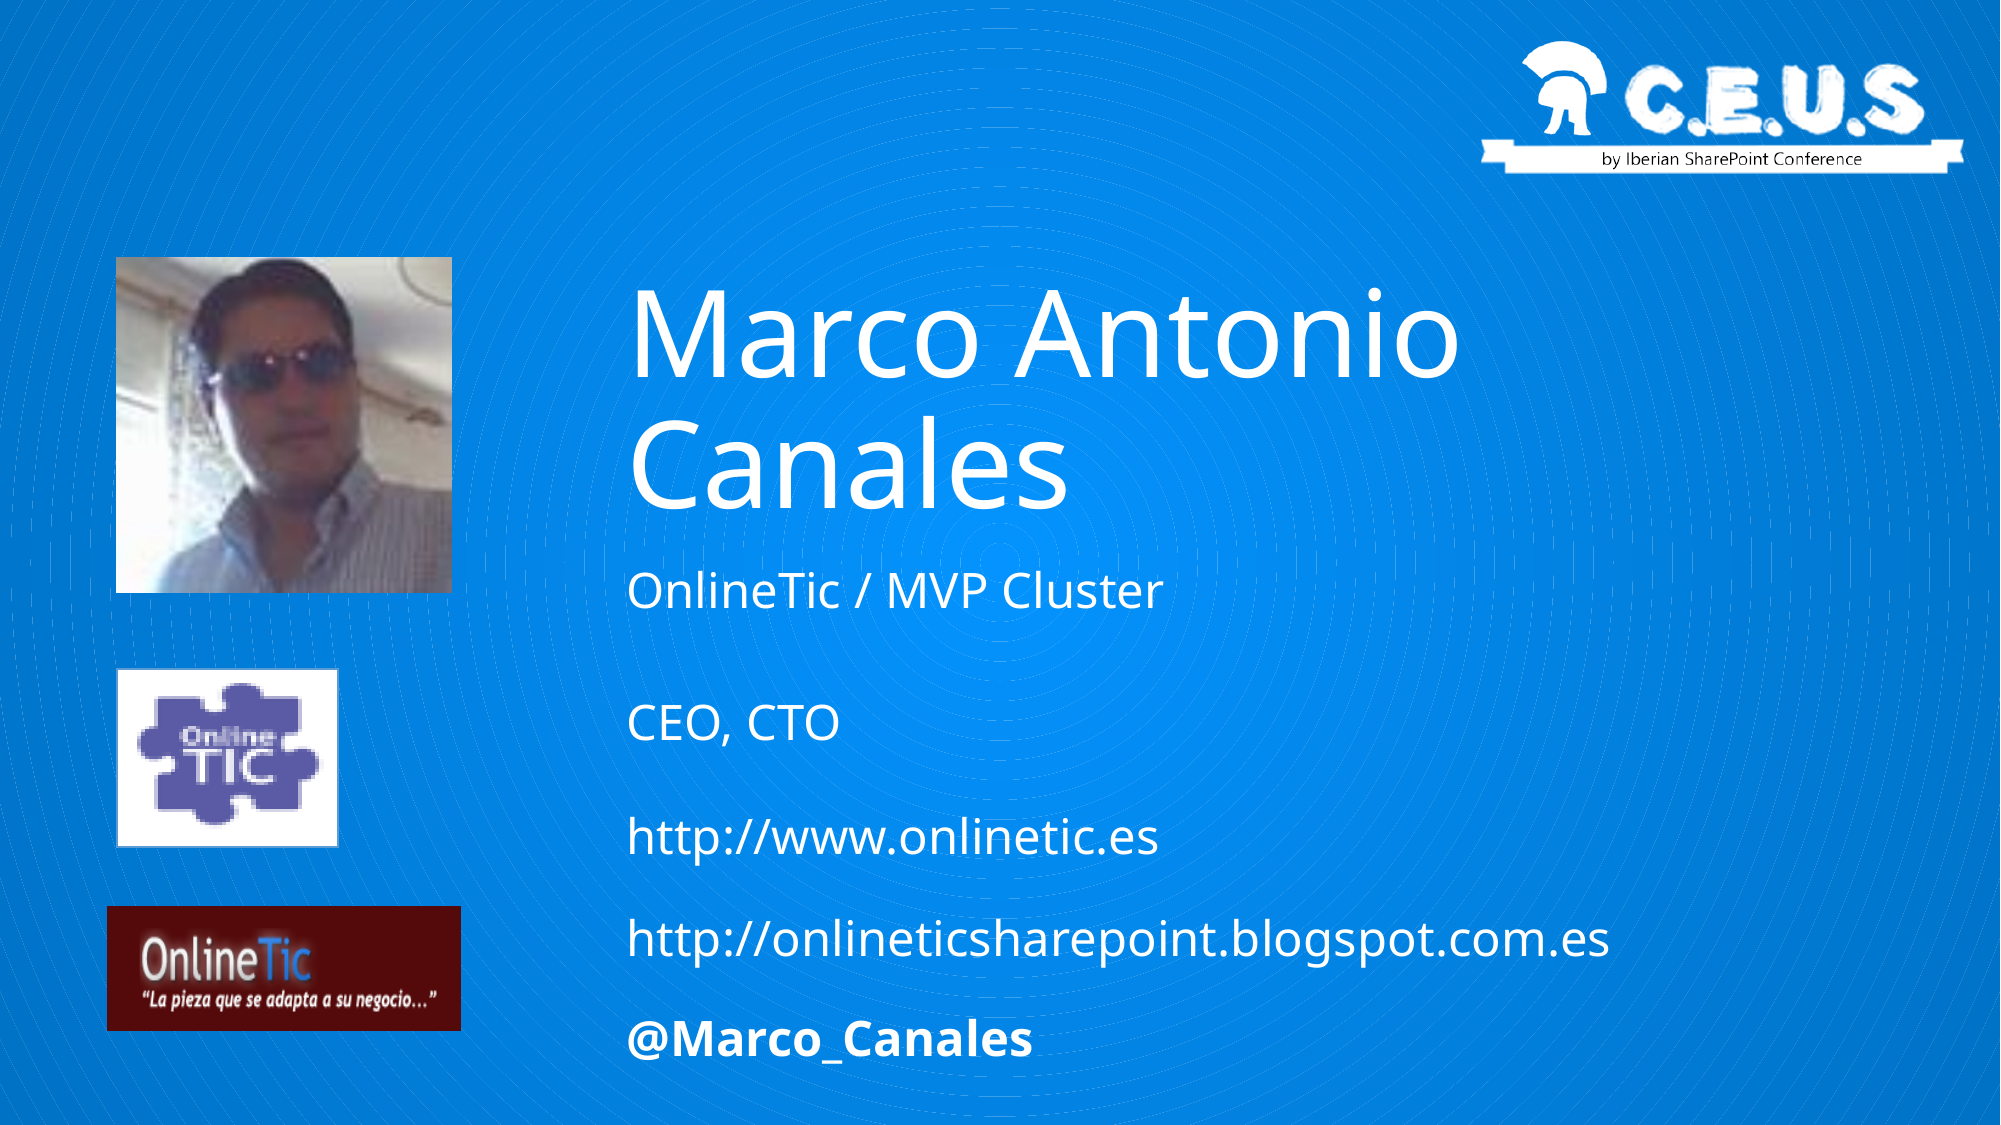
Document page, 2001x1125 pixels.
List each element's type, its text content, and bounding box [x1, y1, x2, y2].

title Marco Antonio Canales [611, 265, 1928, 543]
list http://www.onlinetic.es [611, 805, 1928, 874]
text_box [116, 669, 339, 848]
list CEO, CTO [611, 690, 1928, 759]
picture [1464, 23, 1975, 194]
list http://onlineticsharepoint.blogspot.com.es [611, 906, 1928, 975]
picture [116, 257, 452, 593]
list @Marco_Canales [611, 1007, 1928, 1076]
picture [107, 906, 461, 1031]
list OnlineTic / MVP Cluster [611, 558, 1928, 627]
